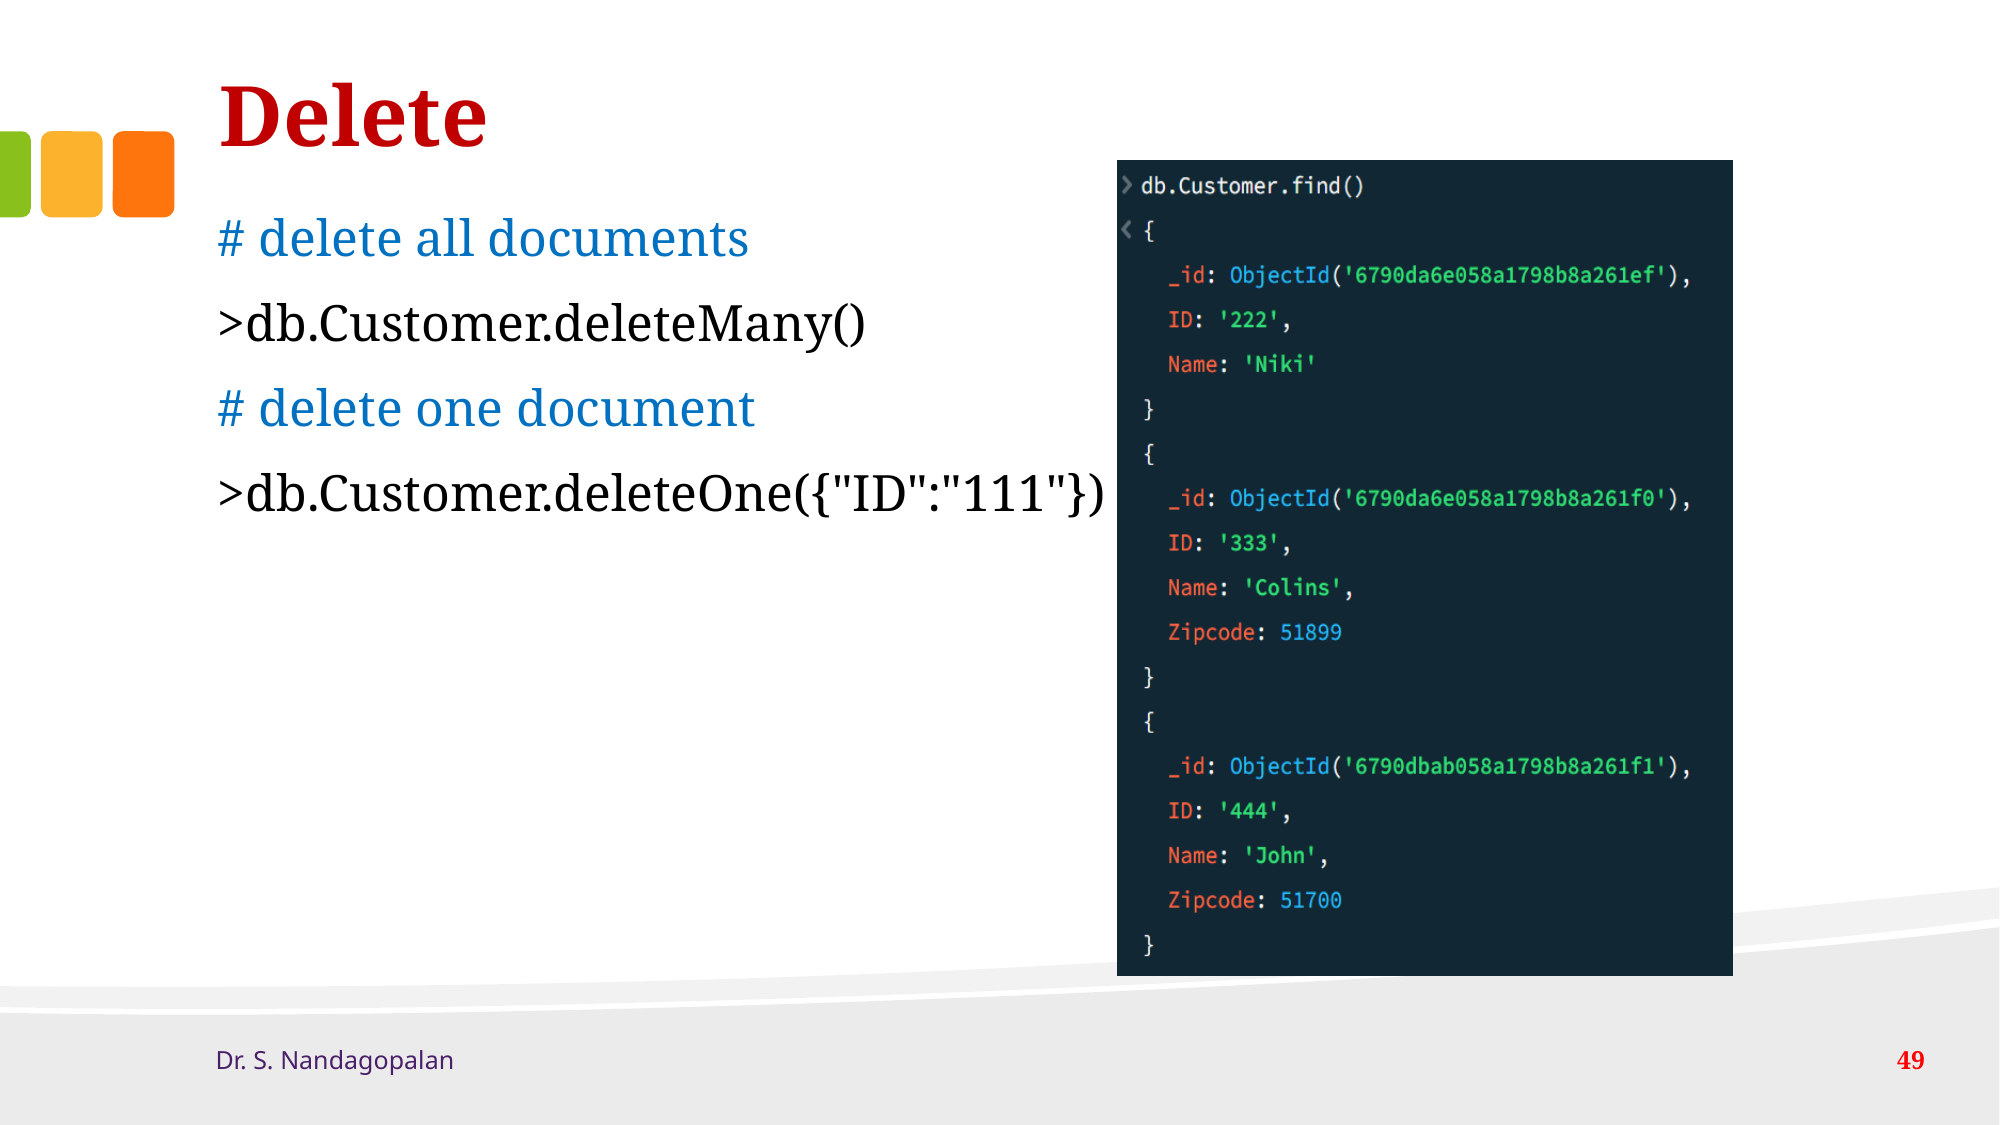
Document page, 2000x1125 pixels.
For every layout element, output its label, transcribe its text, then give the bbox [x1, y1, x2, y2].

list # delete all documents >db.Customer.deleteMany() # delete one document >db.Customer.deleteOne({"ID":"111"}) [197, 196, 1798, 1024]
footer Dr. S. Nandagopalan [195, 1046, 1556, 1077]
title Delete [199, 24, 1800, 173]
slide_number 49 [1811, 1046, 1946, 1077]
picture [1117, 160, 1733, 977]
